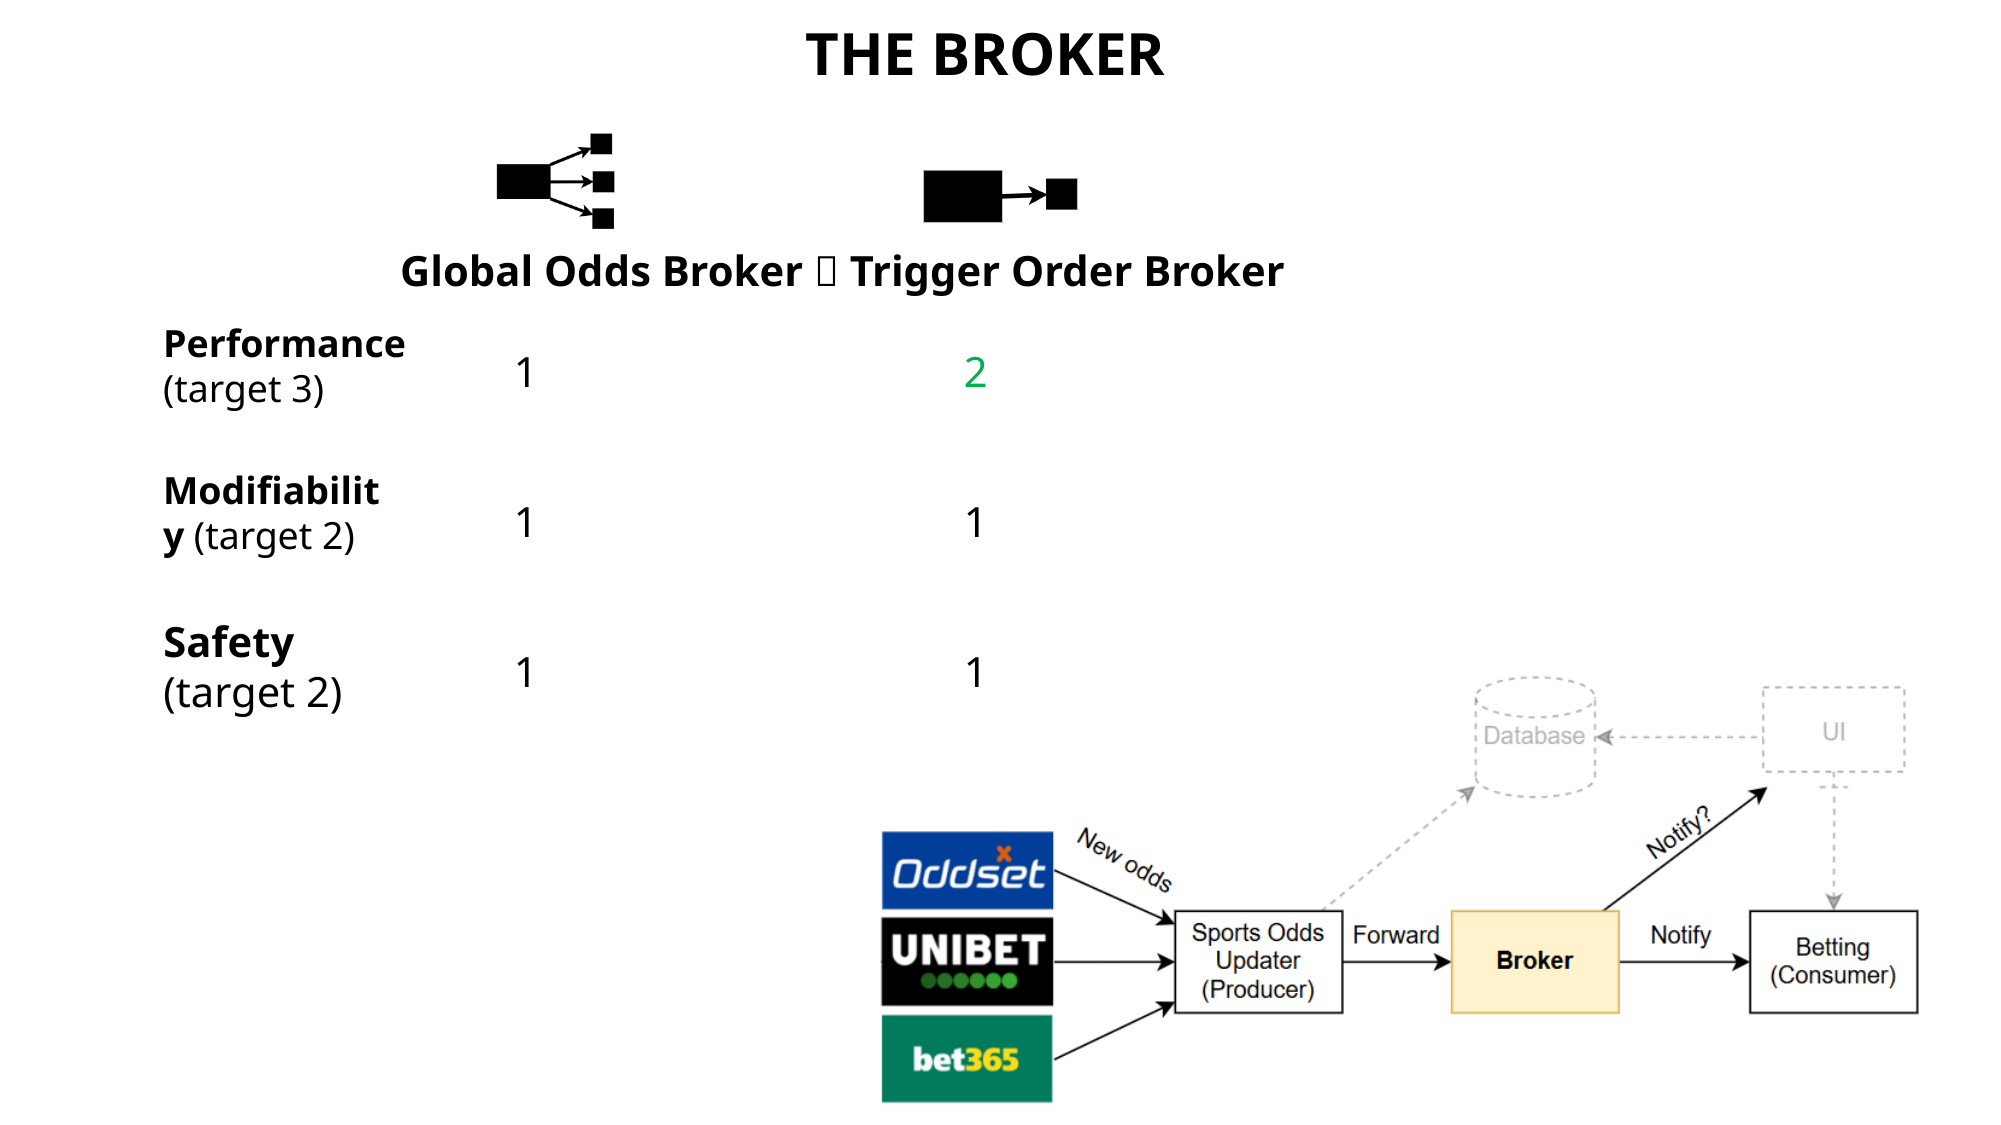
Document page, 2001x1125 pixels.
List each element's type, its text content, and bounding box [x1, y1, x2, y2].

picture [876, 668, 1925, 1108]
list Global Odds Broker  Trigger Order Broker [385, 236, 1521, 319]
text_box Modifiability (target 2) [148, 459, 397, 609]
picture [492, 129, 619, 229]
picture [917, 162, 1083, 229]
text_box Safety (target 2) [148, 609, 397, 751]
title The broker [790, 1, 1210, 96]
text_box 1 2 1 1 1 1 [498, 338, 1450, 776]
text_box Performance (target 3) [148, 312, 422, 431]
